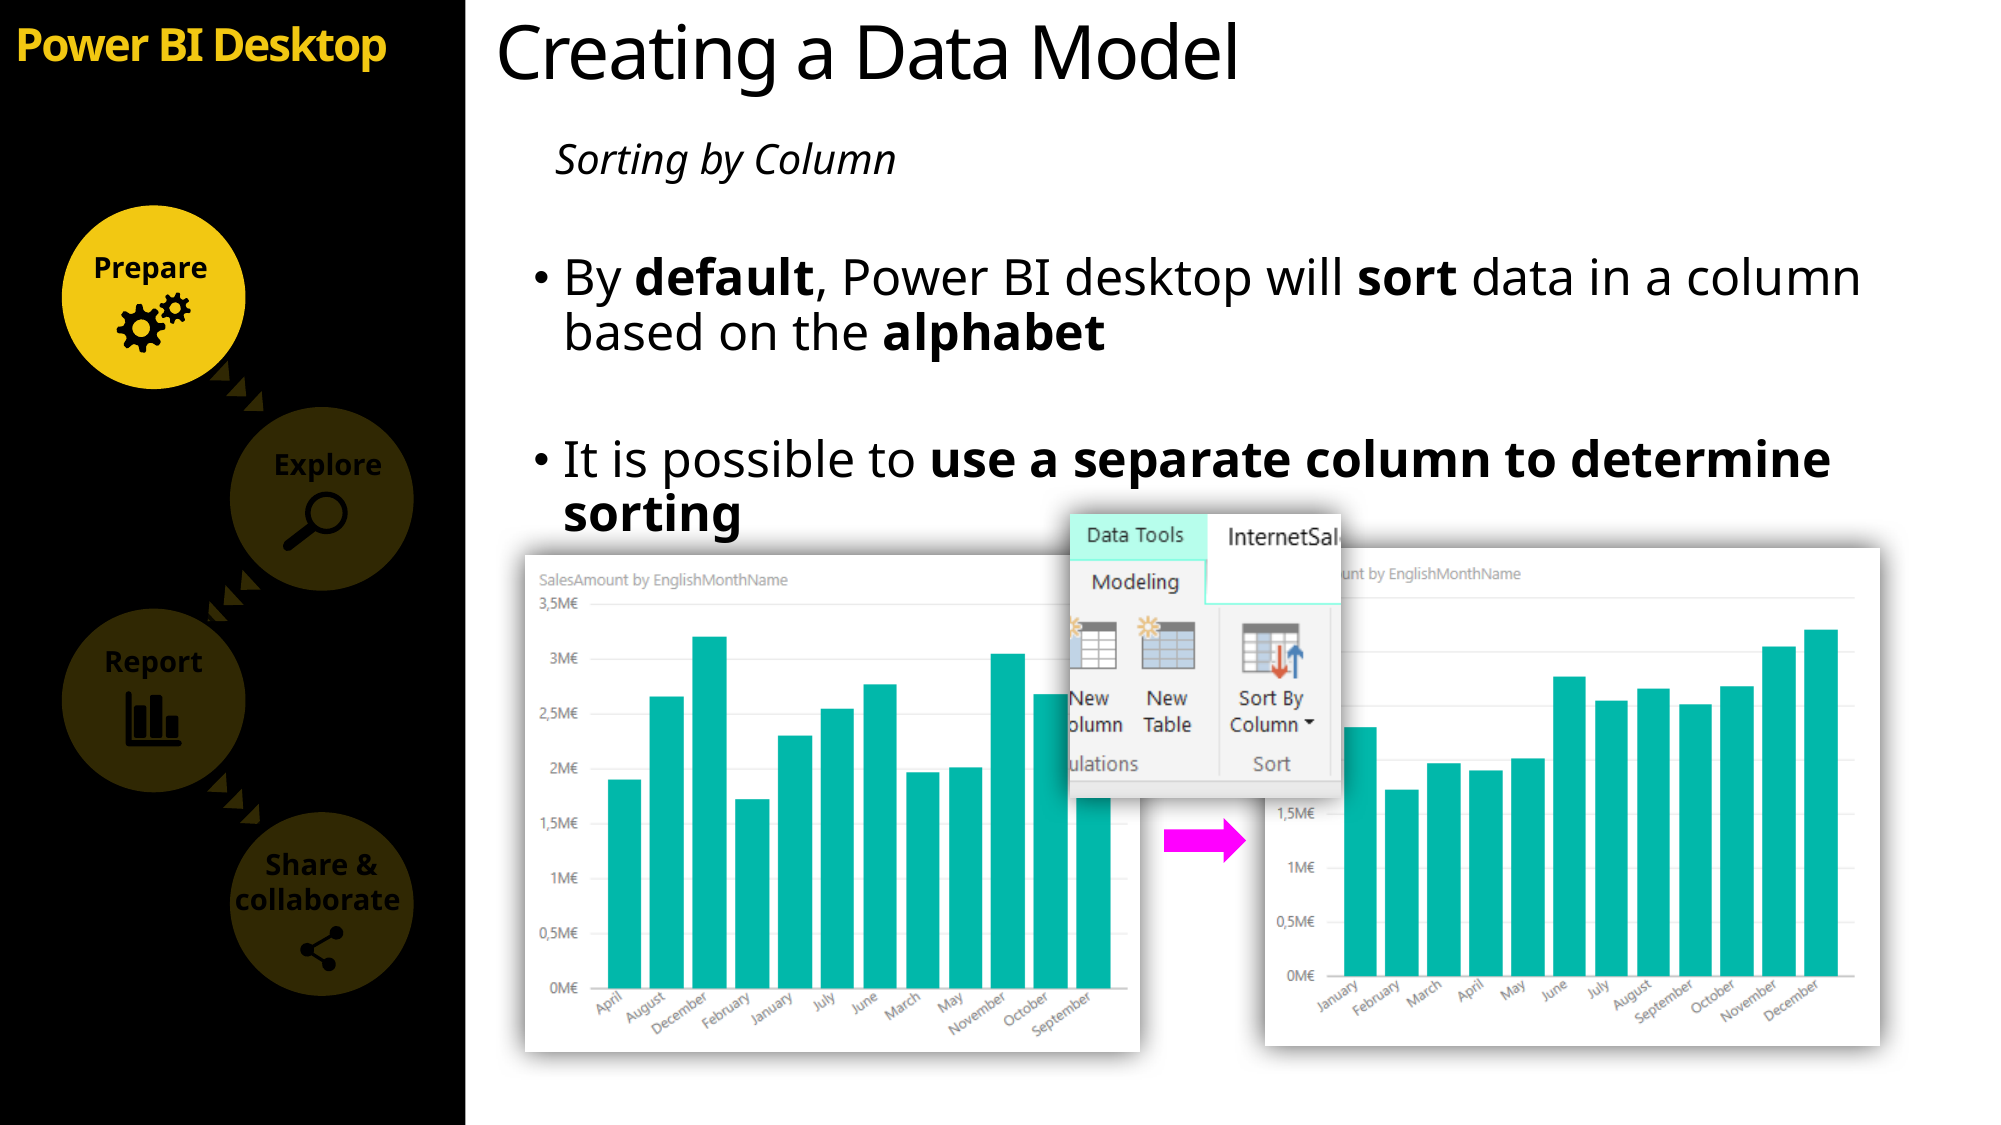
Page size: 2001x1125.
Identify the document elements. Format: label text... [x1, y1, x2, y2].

text_box Creating a Data Model [467, 0, 2000, 110]
text_box [1164, 819, 1247, 863]
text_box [0, 0, 466, 1125]
text_box By default, Power BI desktop will sort data in a column based on the alphabet It is possible to use a separate column to determine sorting [473, 228, 1977, 1101]
text_box Mobile Reports [507, 496, 1897, 1069]
picture [524, 514, 1881, 1053]
text_box Sorting by Column [525, 108, 1856, 183]
